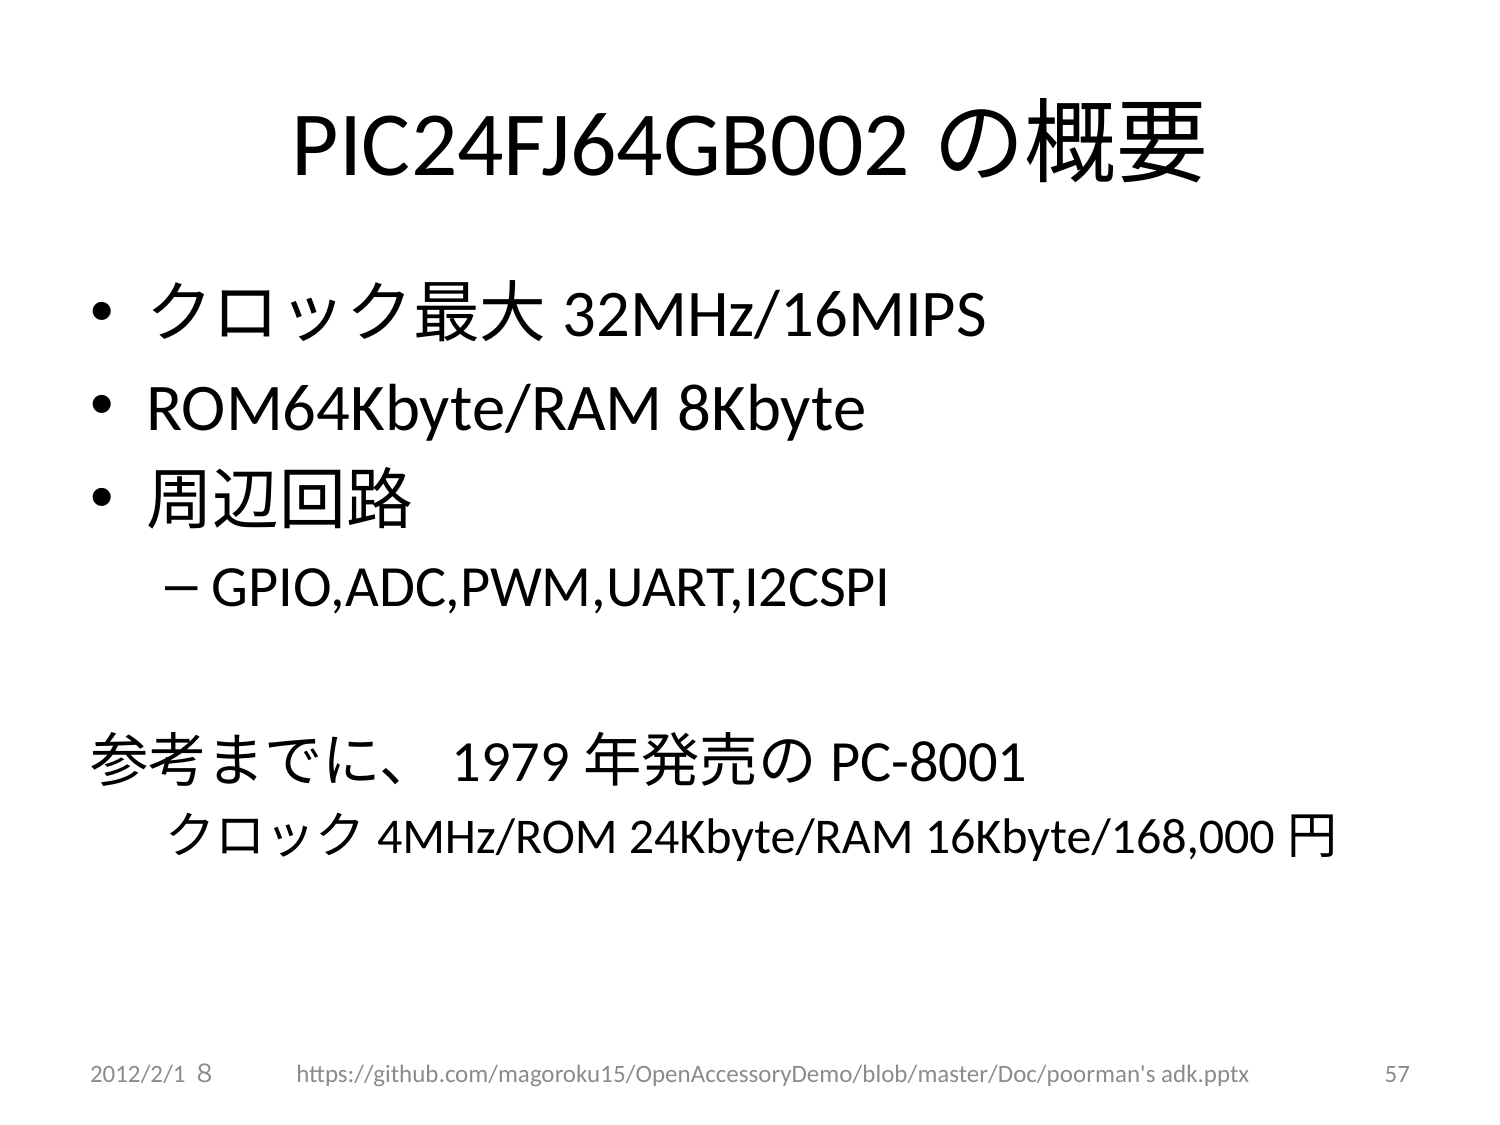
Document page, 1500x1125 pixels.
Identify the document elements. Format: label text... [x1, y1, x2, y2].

footer https://github.com/magoroku15/OpenAccessoryDemo/blob/master/Doc/poorman's adk.pptx [242, 1042, 1306, 1103]
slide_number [75, 1042, 242, 1103]
title PIC24FJ64GB002の概要 [75, 45, 1425, 233]
slide_number 57 [1306, 1042, 1425, 1103]
list クロック最大32MHz/16MIPS ROM64Kbyte/RAM 8Kbyte 周辺回路 GPIO,ADC,PWM,UART,I2CSPI 参考までに、1979年発売のPC-8001 クロック4MHz/ROM 24Kbyte/RAM 16Kbyte/168,000円 [75, 262, 1425, 1005]
